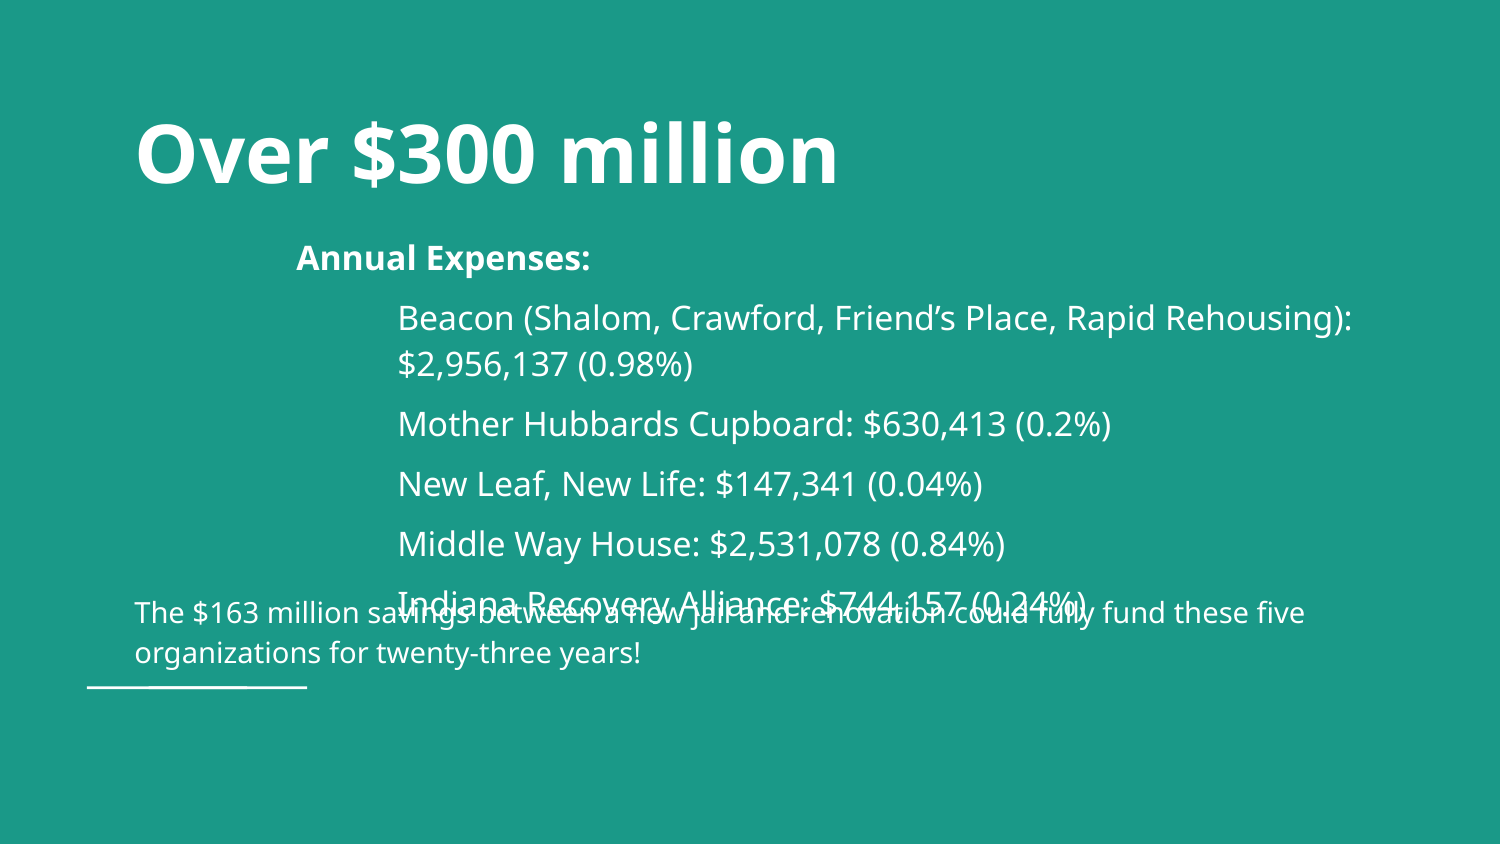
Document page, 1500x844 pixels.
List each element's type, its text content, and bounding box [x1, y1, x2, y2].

list Annual Expenses: Beacon (Shalom, Crawford, Friend’s Place, Rapid Rehousing): $2,956,137 (0.98%) Mother Hubbards Cupboard: $630,413 (0.2%) New Leaf, New Life: $147,341 (0.04%) Middle Way House: $2,531,078 (0.84%) Indiana Recovery Alliance: $744,157 (0.24%) [281, 215, 1416, 573]
text_box The $163 million savings between a new jail and renovation could fully fund these five organizations for twenty-three years! [119, 573, 1416, 685]
title Over $300 million [119, 87, 1381, 216]
